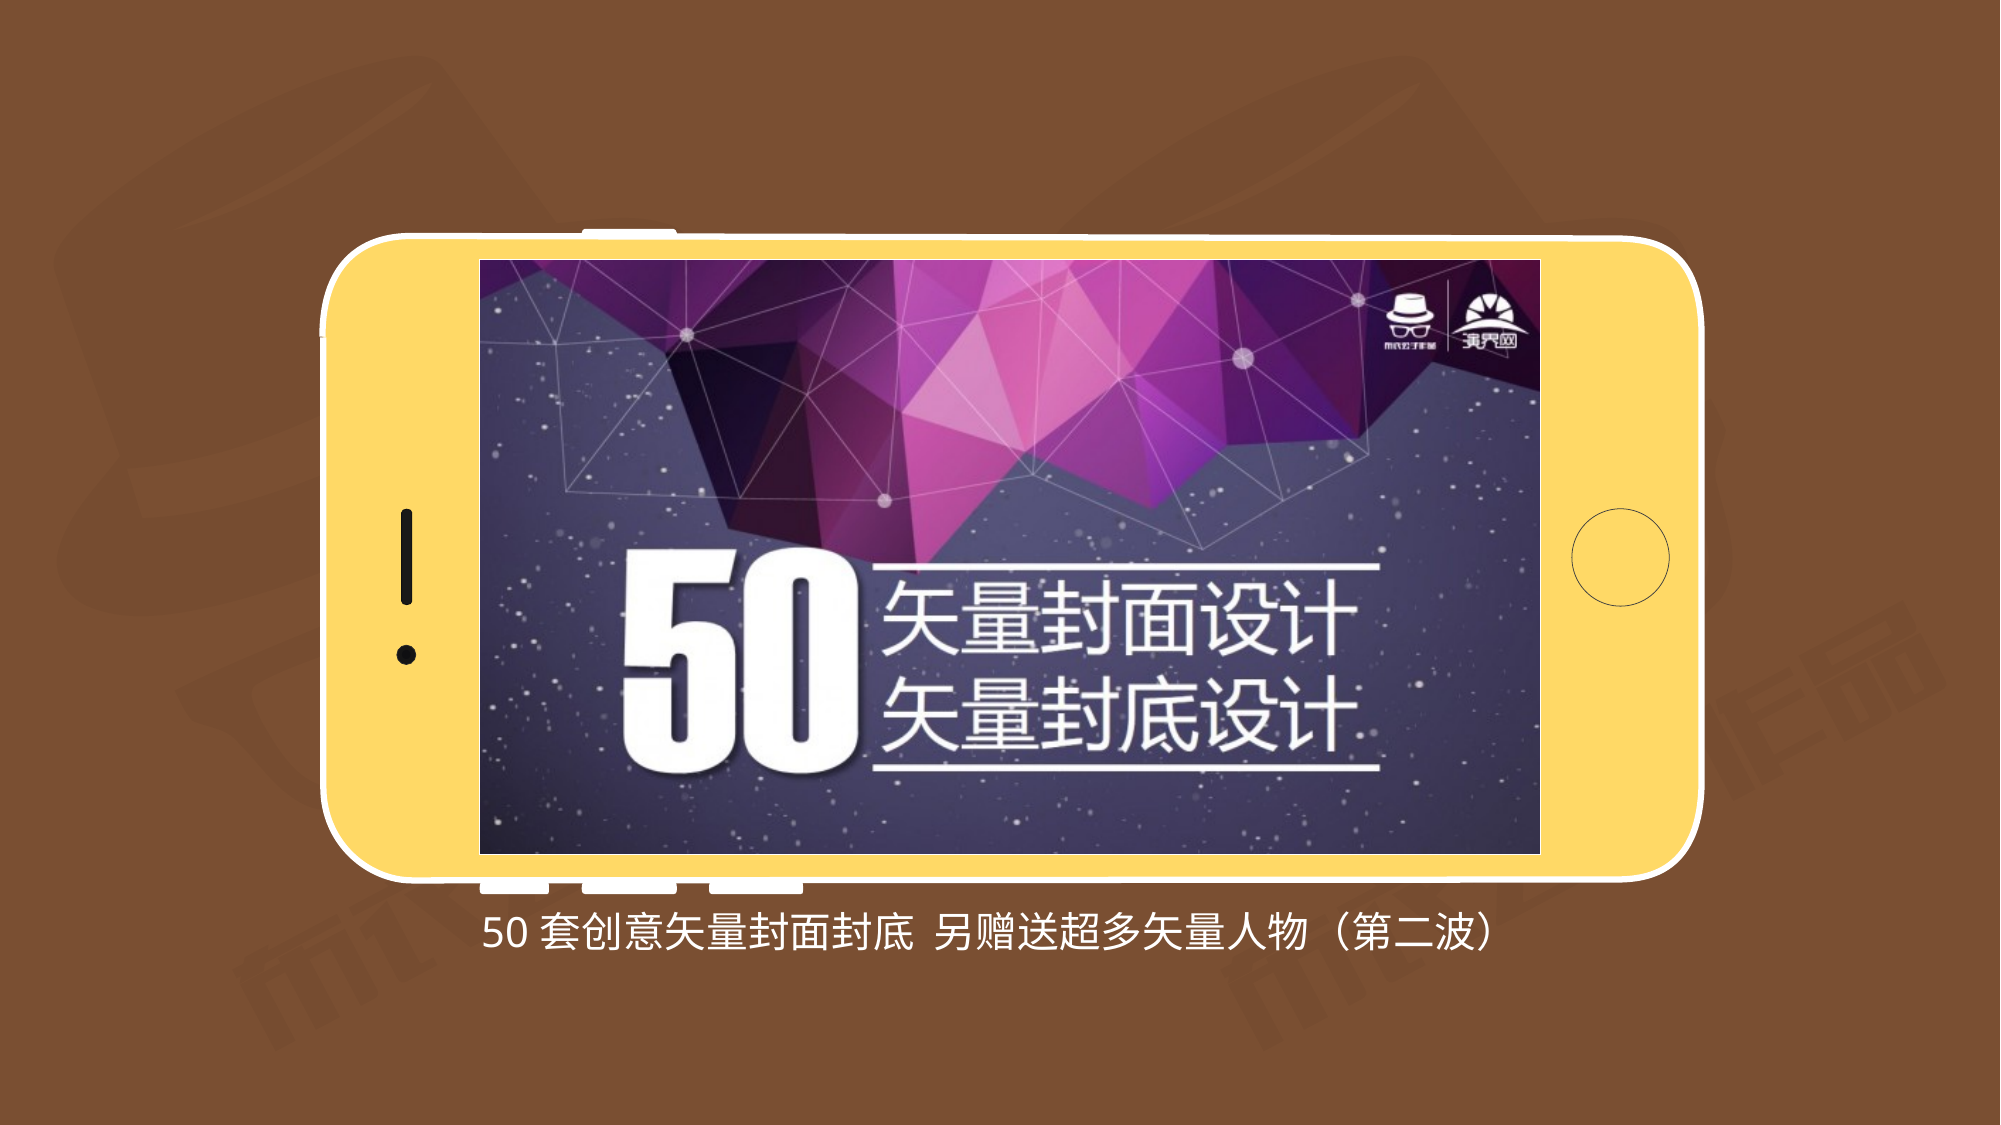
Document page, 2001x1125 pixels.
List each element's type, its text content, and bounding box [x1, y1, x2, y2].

text_box [479, 880, 549, 895]
text_box [322, 235, 1702, 881]
text_box [709, 880, 804, 895]
text_box 50套创意矢量封面封底 另赠送超多矢量人物（第二波） [466, 898, 1534, 964]
text_box [396, 645, 416, 665]
text_box [401, 509, 412, 605]
text_box [1571, 508, 1670, 607]
text_box [581, 880, 677, 895]
text_box [401, 649, 411, 659]
picture [479, 259, 1541, 855]
text_box [581, 228, 677, 237]
